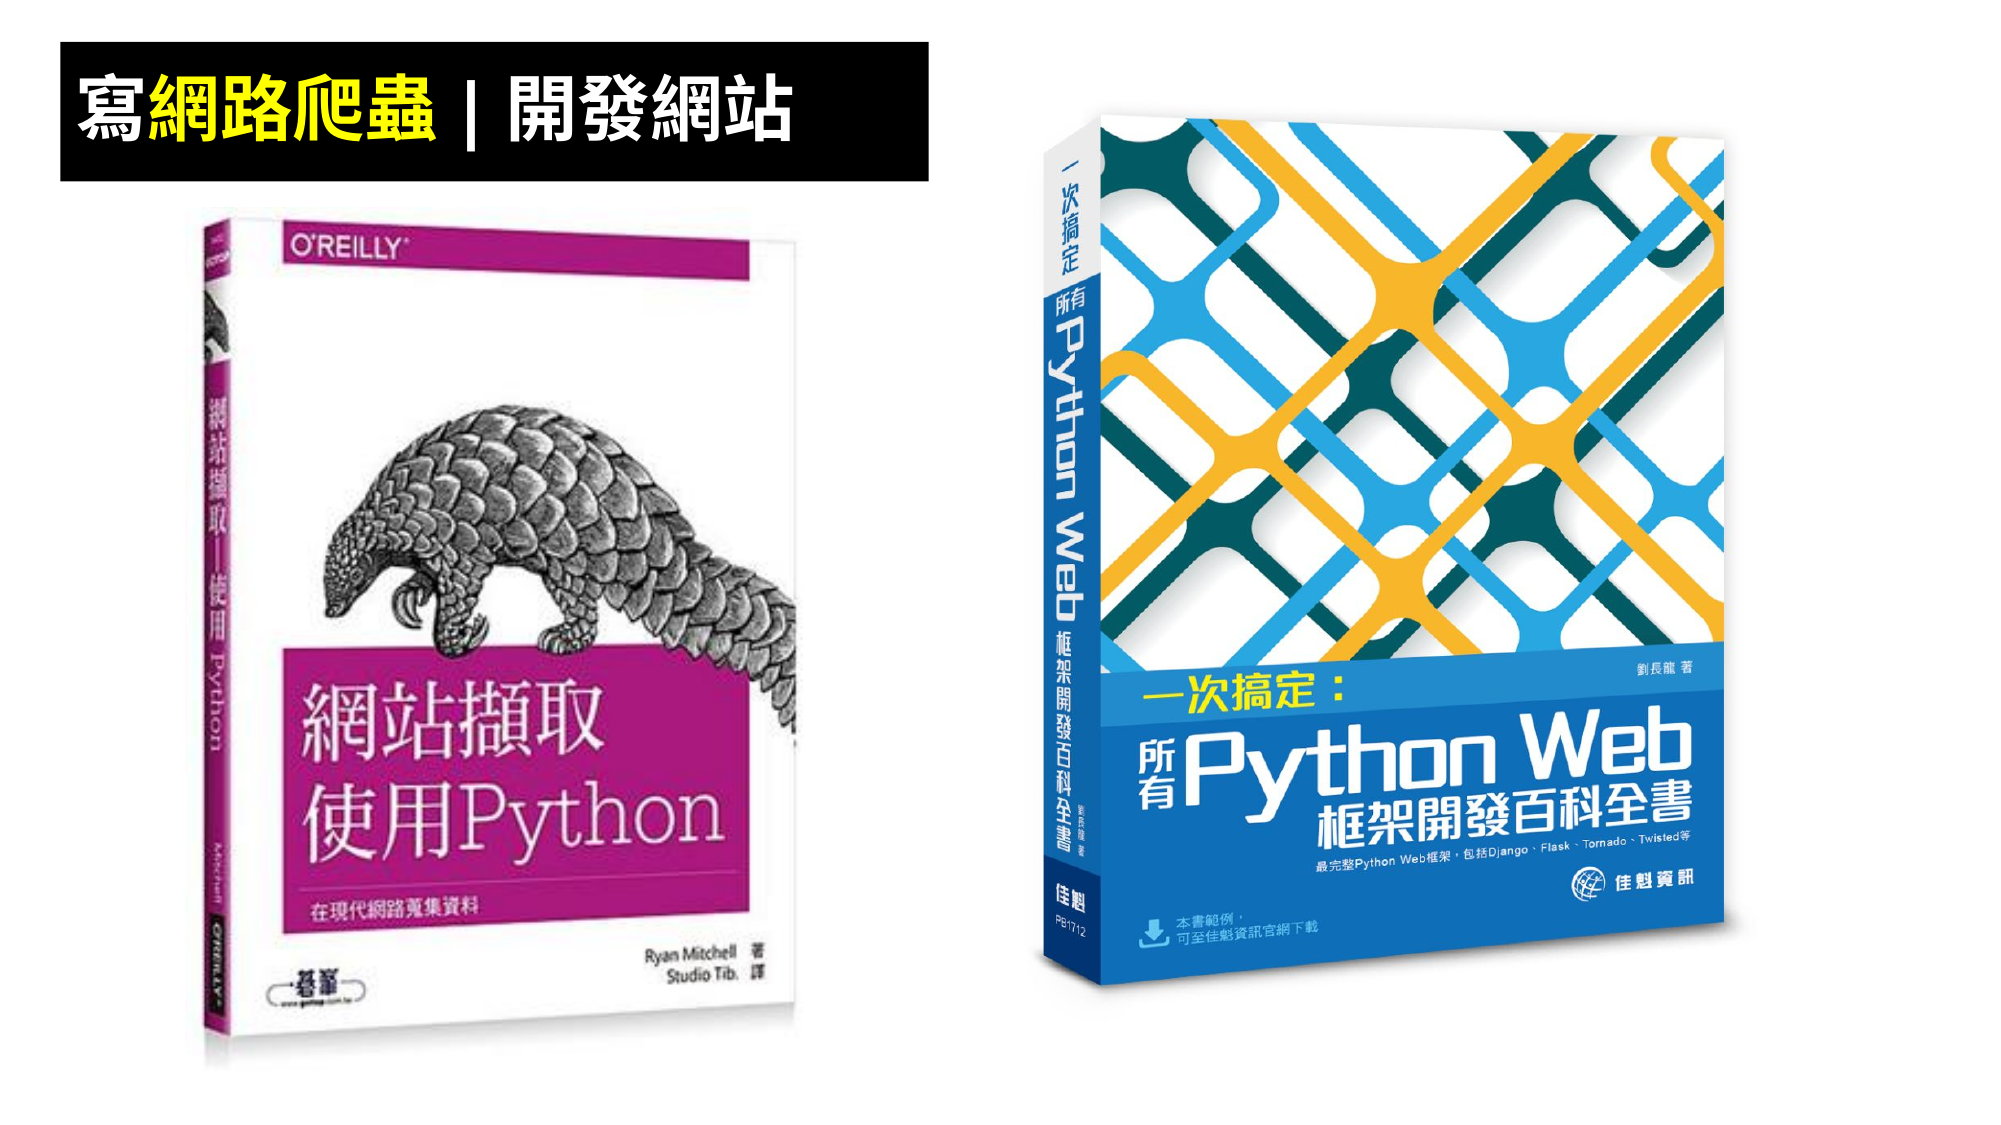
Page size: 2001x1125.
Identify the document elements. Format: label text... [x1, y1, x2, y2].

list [185, 207, 823, 1071]
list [978, 79, 1792, 1024]
title 寫網路爬蟲|開發網站 [60, 41, 929, 182]
